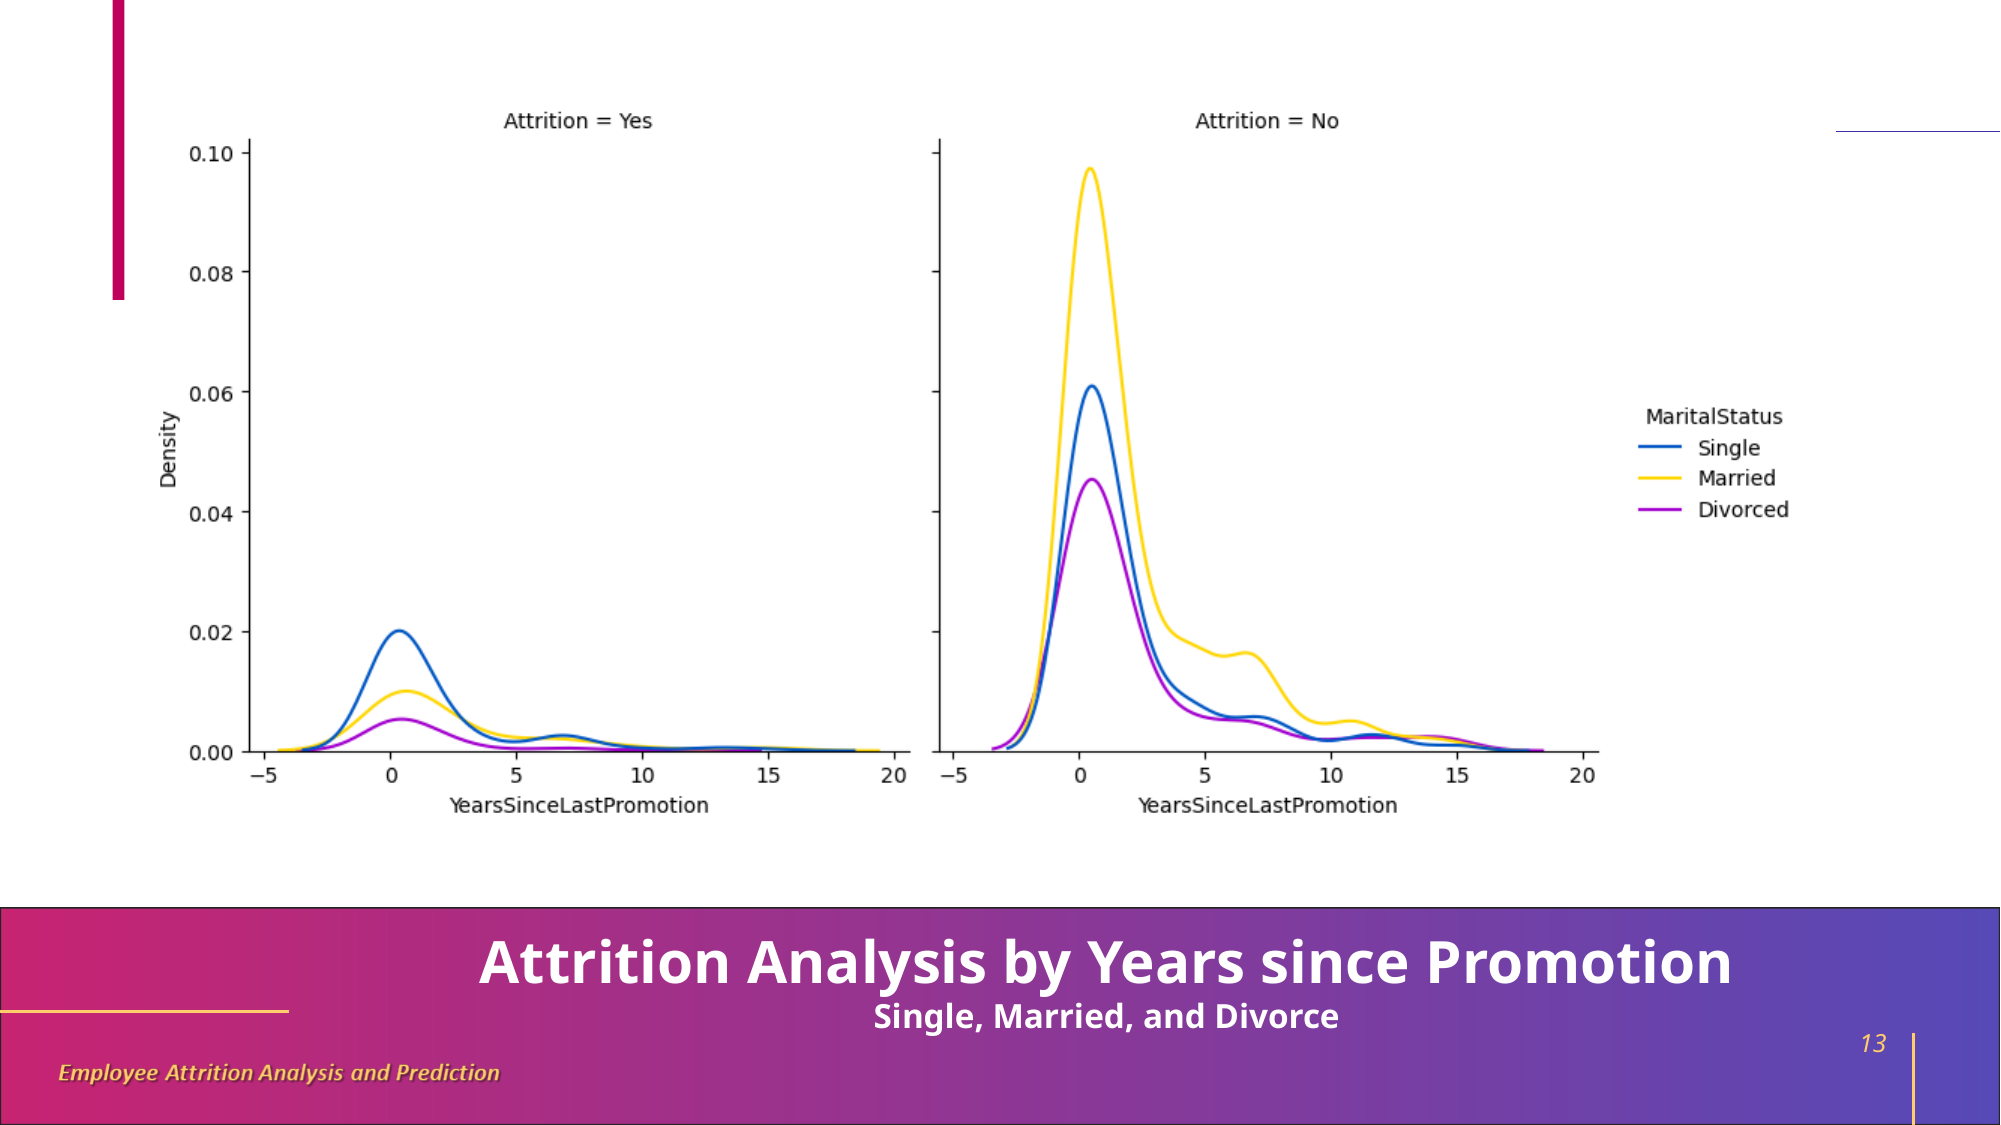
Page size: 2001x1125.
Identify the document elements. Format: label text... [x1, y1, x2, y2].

picture [144, 97, 1808, 831]
picture [42, 1042, 579, 1107]
slide_number 13 [1451, 1015, 1902, 1075]
text_box Attrition Analysis by Years since Promotion Single, Married, and Divorce [406, 918, 1808, 1043]
